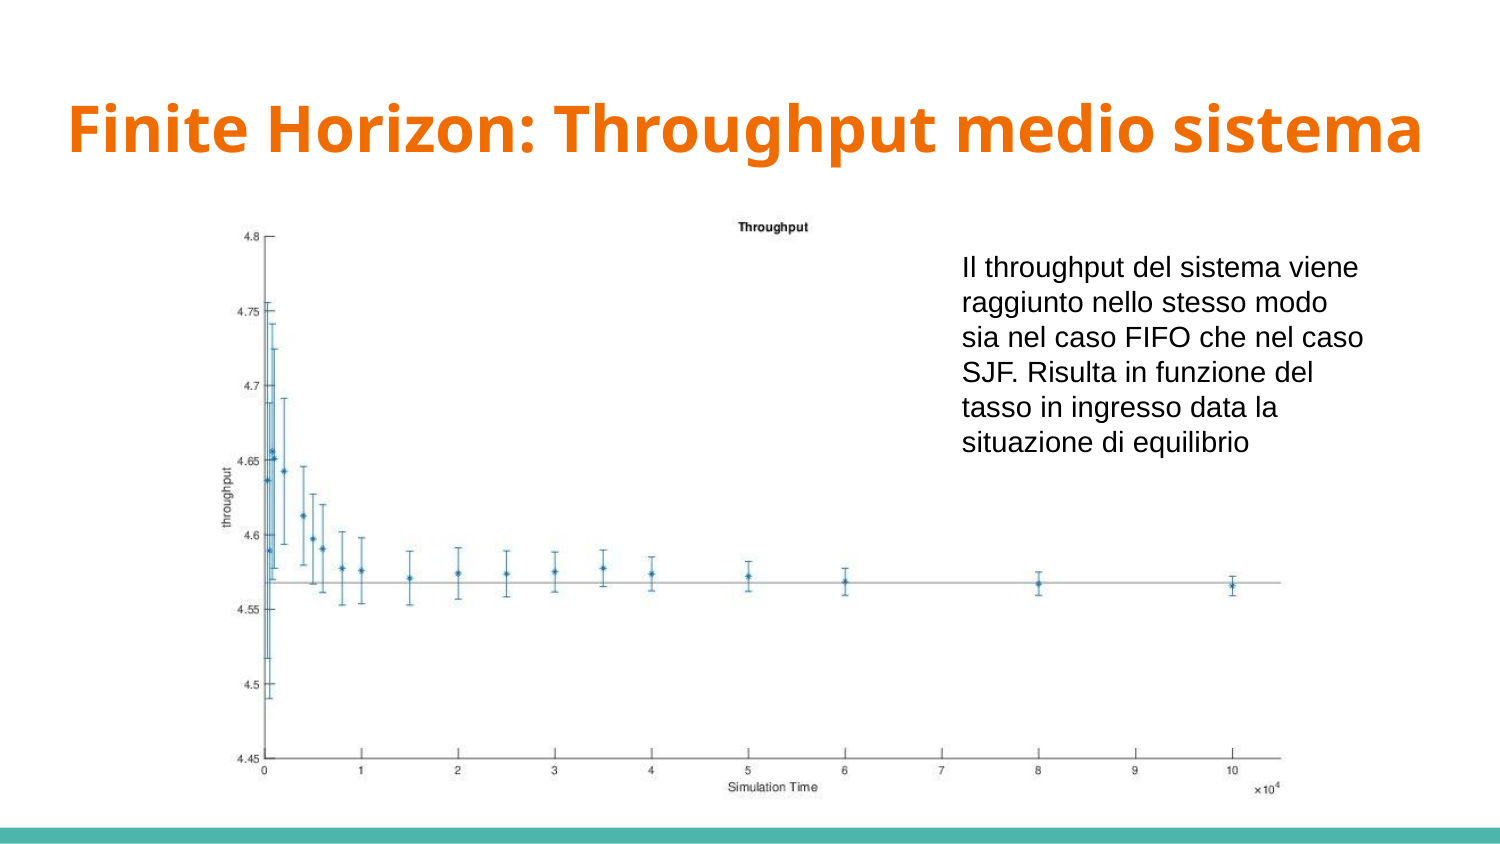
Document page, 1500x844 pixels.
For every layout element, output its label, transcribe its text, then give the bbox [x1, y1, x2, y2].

text_box Il throughput del sistema viene raggiunto nello stesso modo sia nel caso FIFO che nel caso SJF. Risulta in funzione del tasso in ingresso data la situazione di equilibrio [1299, 233, 1387, 473]
picture [211, 212, 1294, 805]
title Finite Horizon: Throughput medio sistema [51, 72, 1449, 189]
